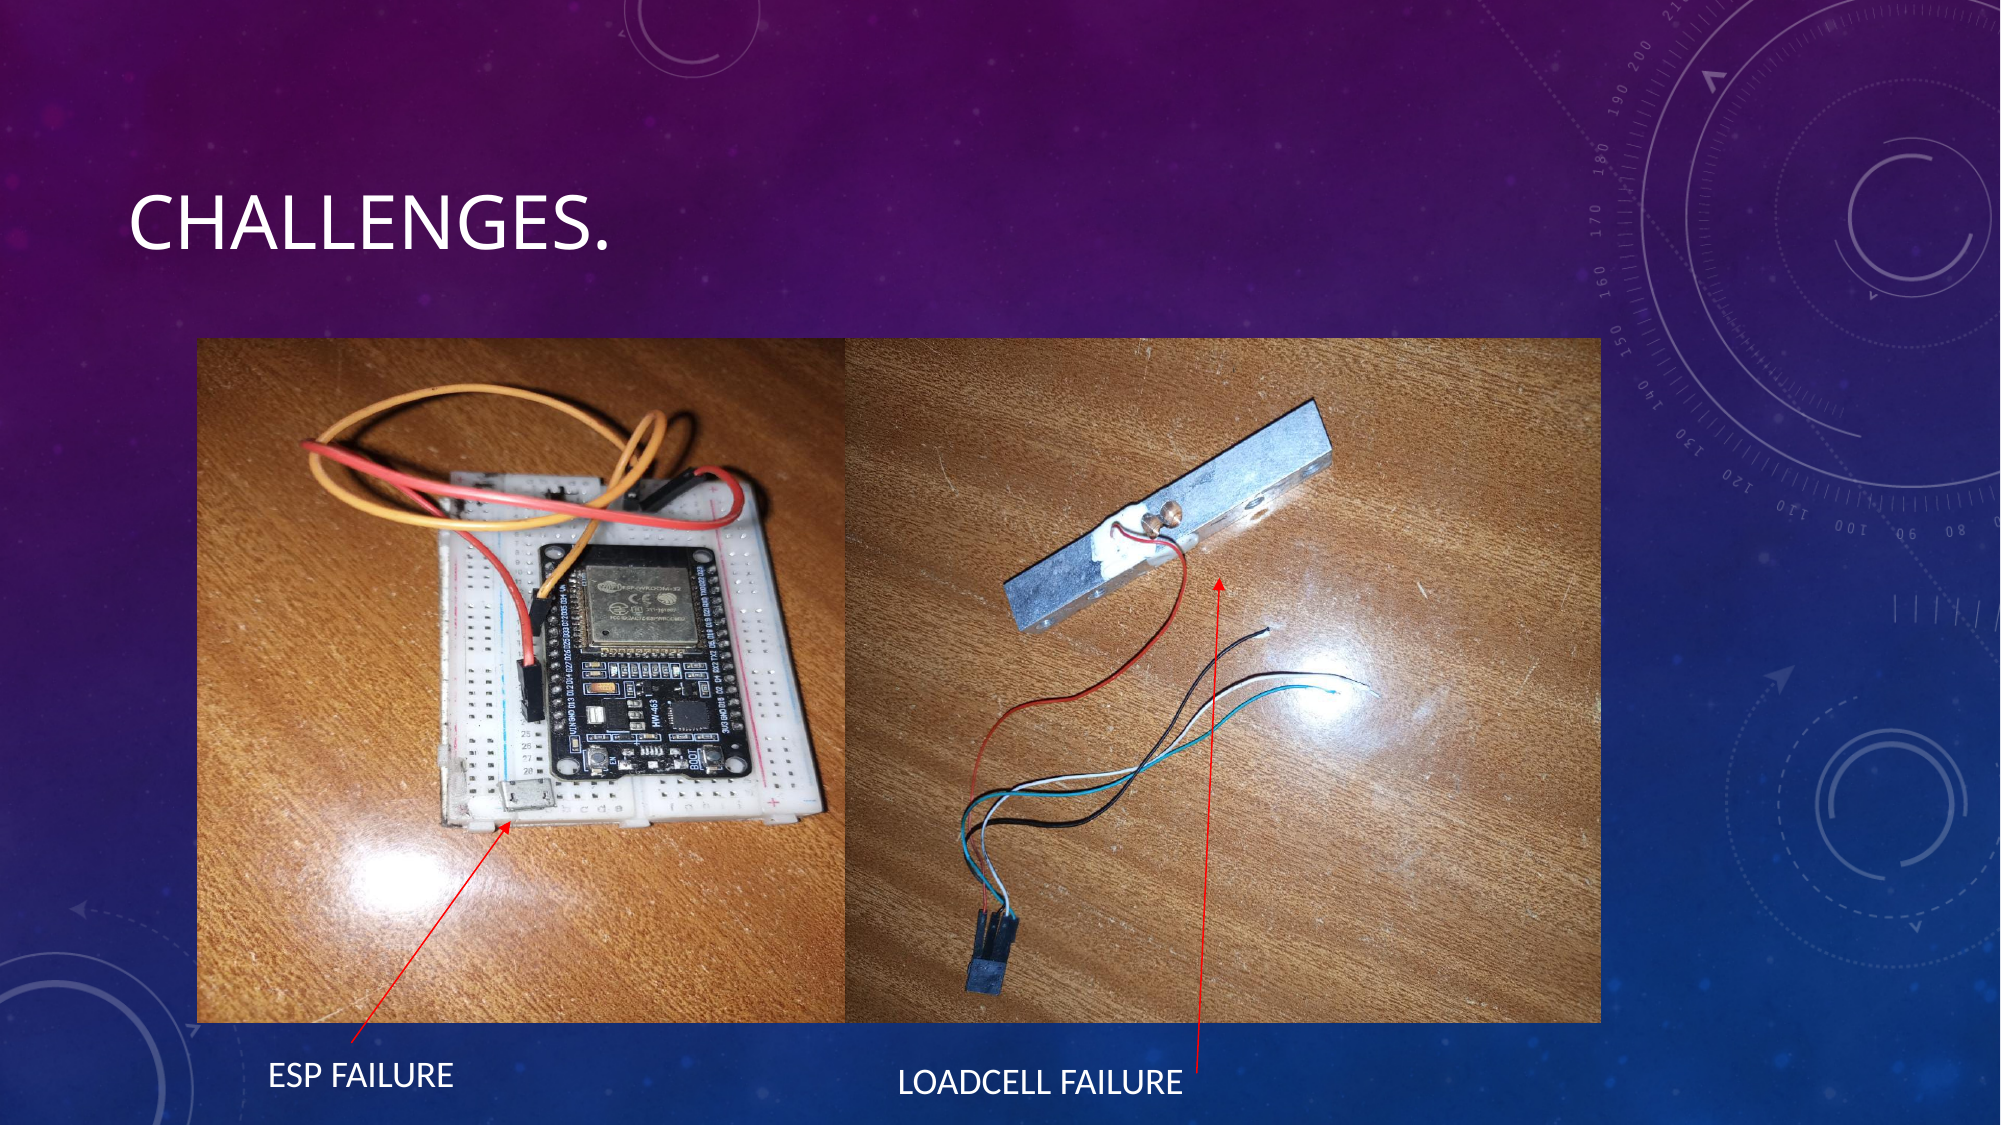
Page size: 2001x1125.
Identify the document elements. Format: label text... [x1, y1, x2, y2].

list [197, 338, 845, 1024]
text_box ESP FAILURE [253, 1042, 829, 1103]
text_box LOADCELL FAILURE [882, 1049, 1601, 1110]
title Challenges. [112, 99, 1775, 339]
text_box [351, 820, 511, 1043]
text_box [1196, 577, 1220, 1074]
picture [0, 0, 2001, 1125]
